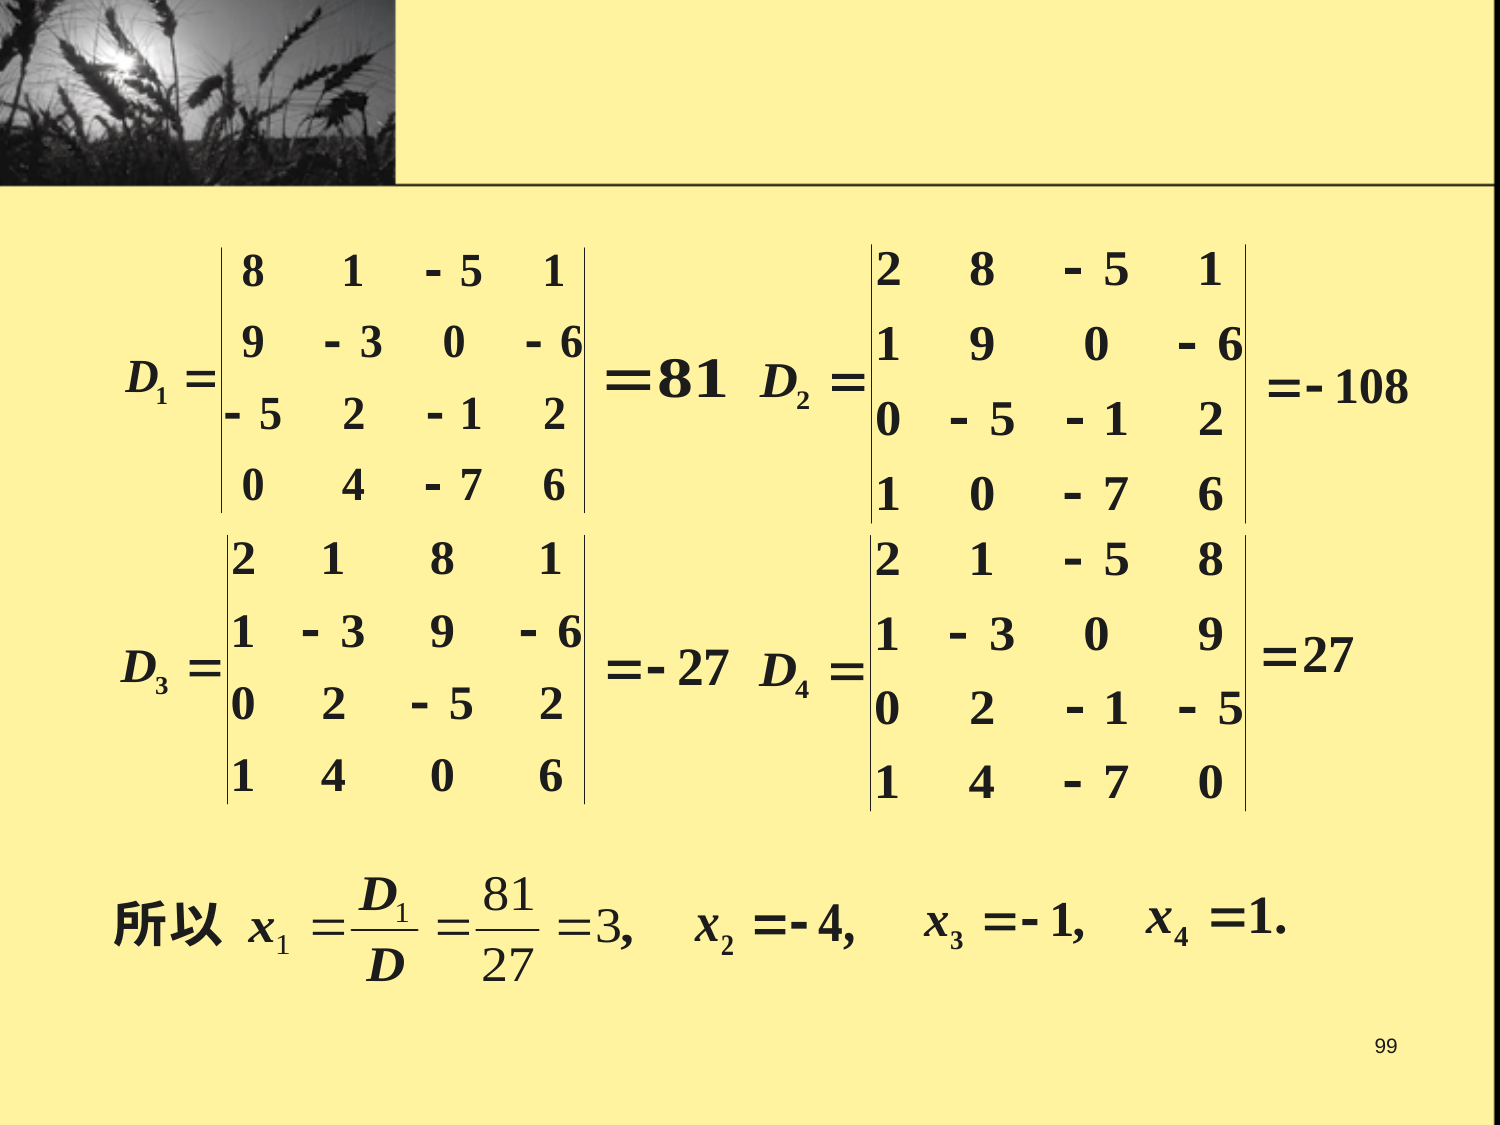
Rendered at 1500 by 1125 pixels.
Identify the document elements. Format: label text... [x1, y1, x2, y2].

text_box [599, 643, 733, 689]
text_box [103, 857, 644, 995]
slide_number 99 [1200, 1025, 1413, 1100]
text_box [1261, 363, 1412, 408]
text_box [115, 530, 589, 808]
picture [0, 0, 1500, 1125]
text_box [753, 530, 1250, 815]
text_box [120, 243, 589, 517]
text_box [1255, 630, 1356, 676]
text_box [754, 240, 1250, 527]
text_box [1139, 887, 1288, 950]
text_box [688, 893, 857, 959]
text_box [595, 352, 730, 403]
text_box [917, 893, 1086, 954]
